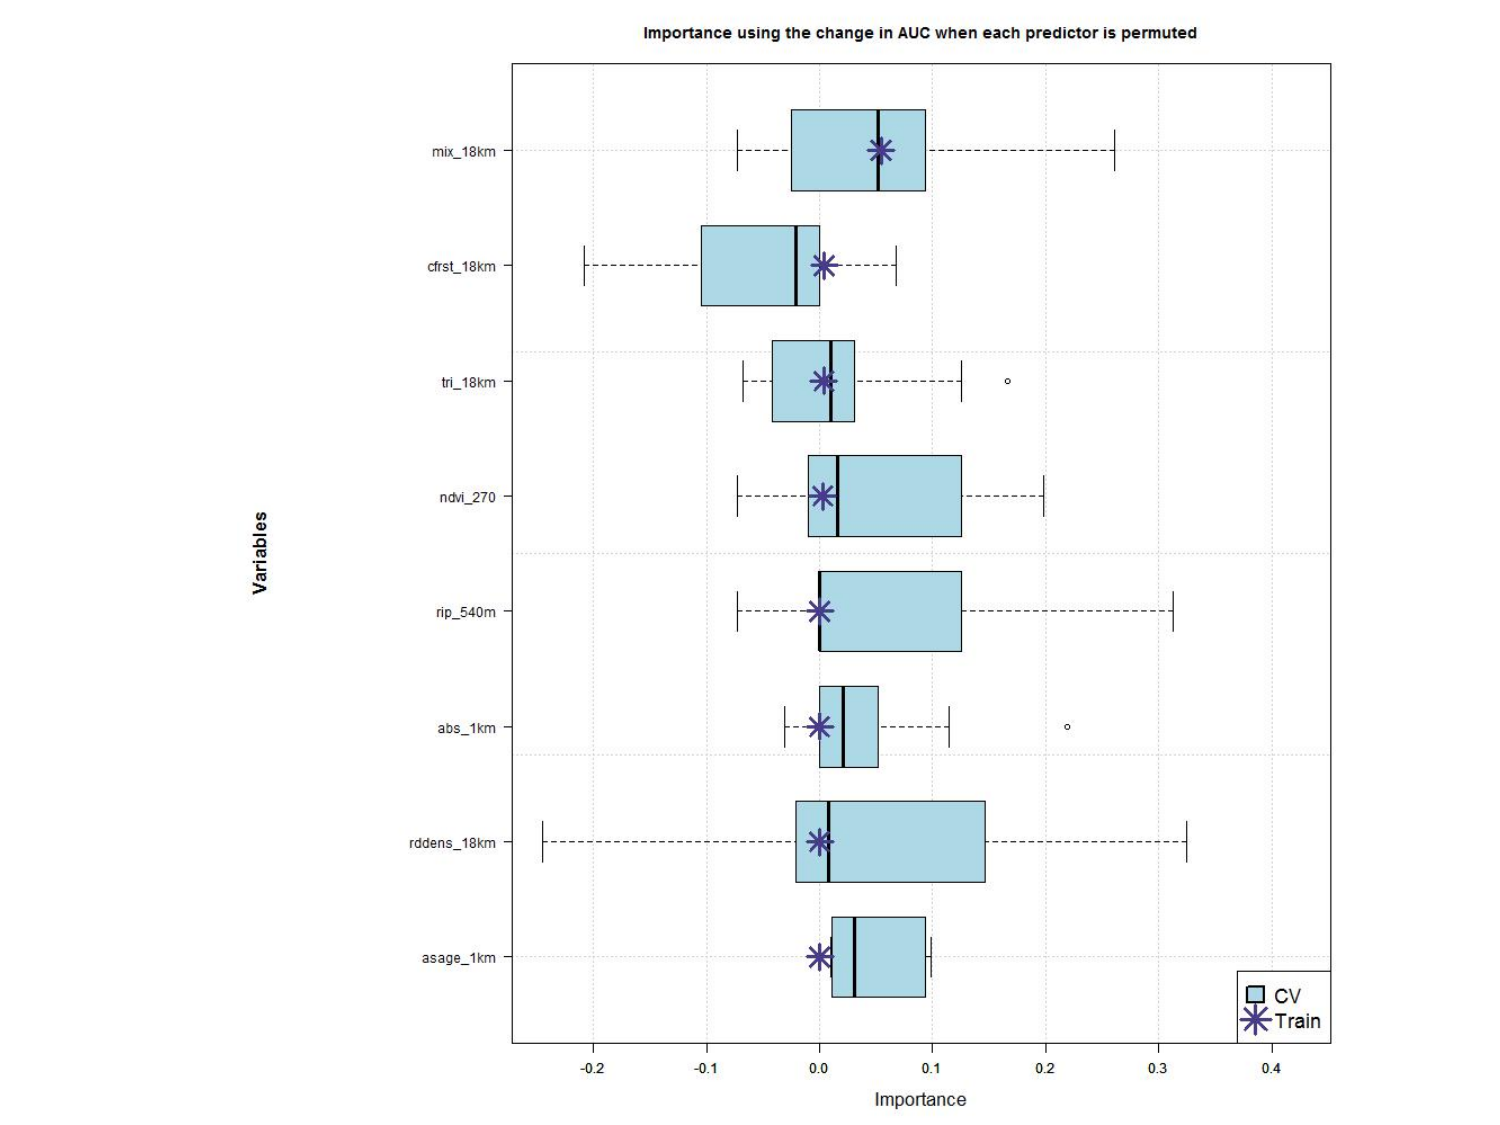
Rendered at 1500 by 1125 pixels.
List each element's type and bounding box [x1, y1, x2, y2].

list [237, 0, 1363, 1125]
